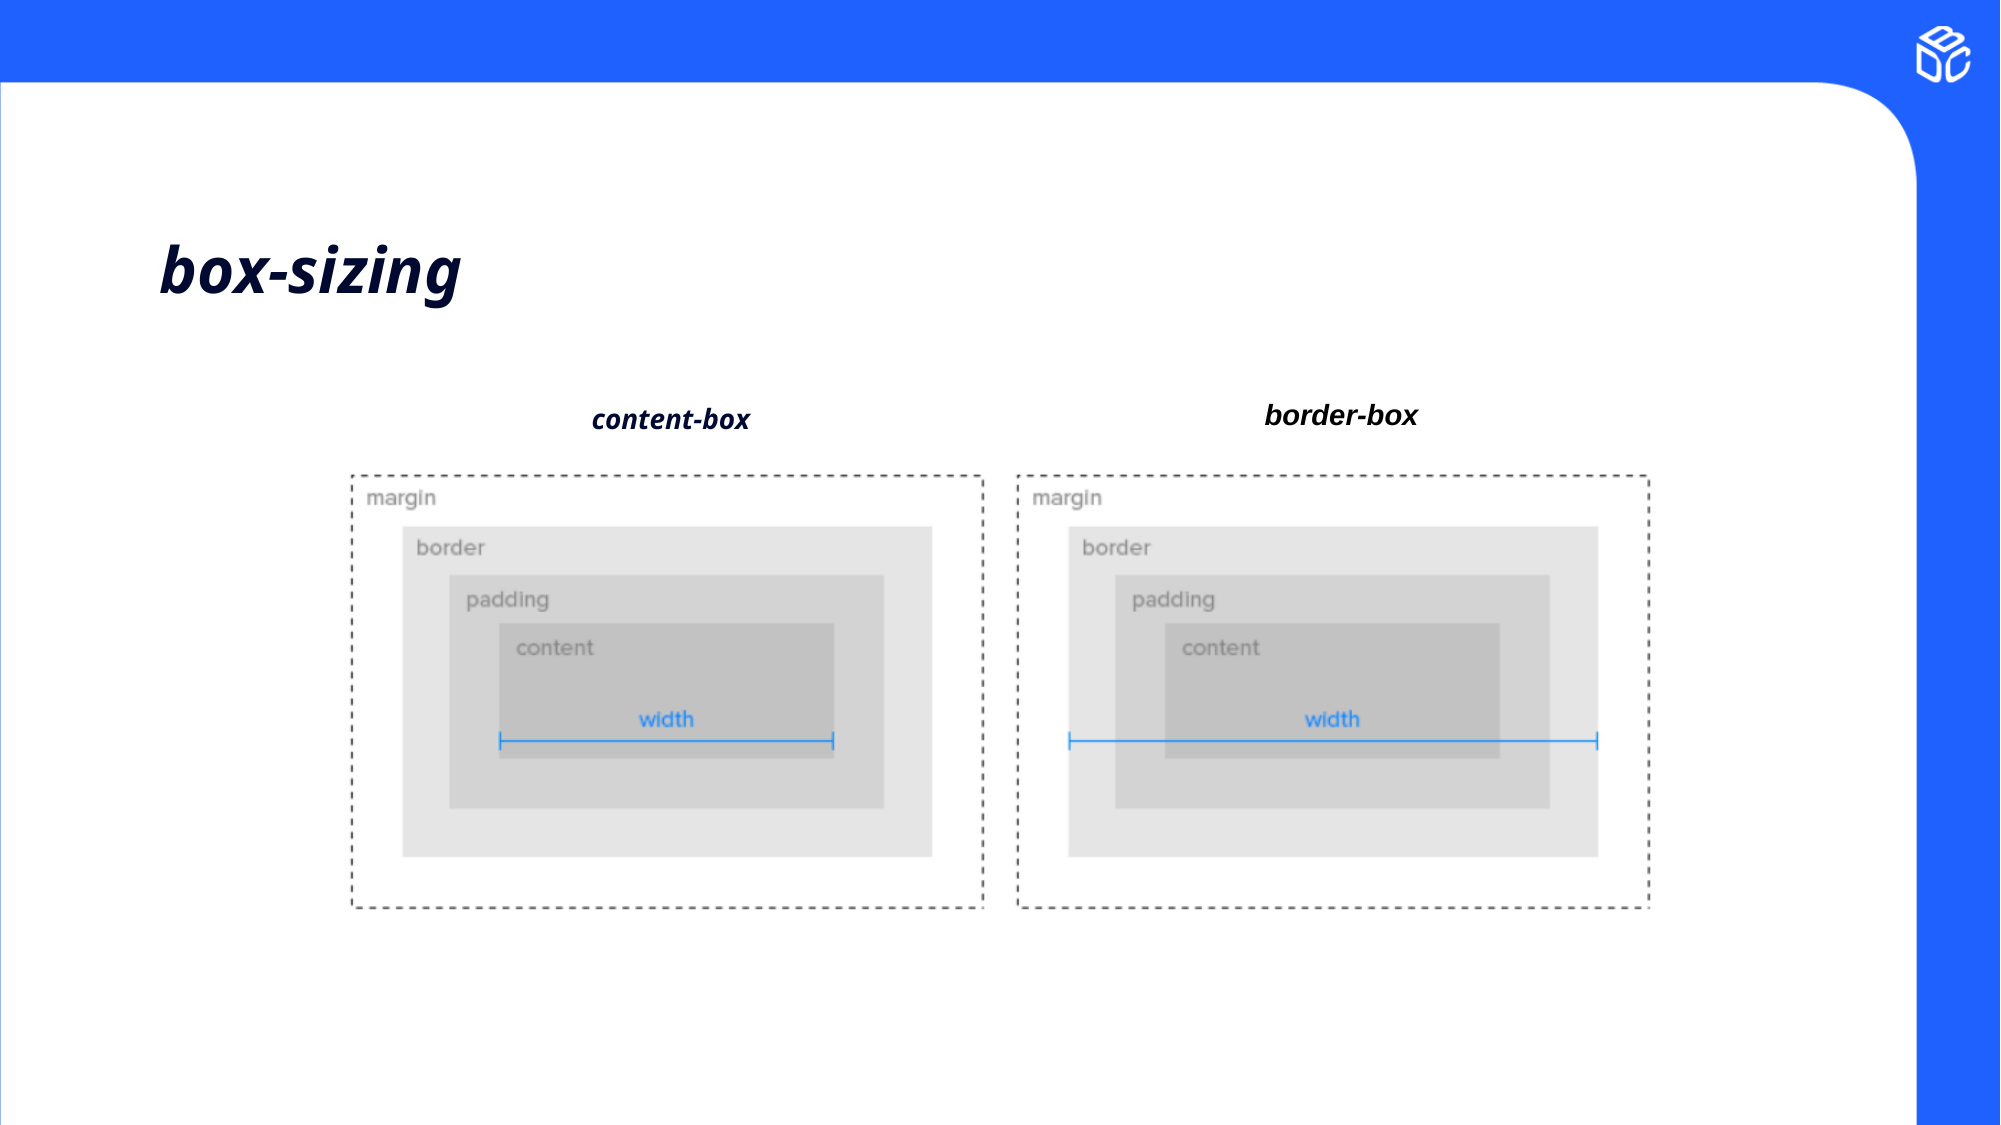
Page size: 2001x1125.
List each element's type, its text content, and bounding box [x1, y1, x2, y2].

subtitle border-box [1024, 381, 1659, 458]
picture [0, 0, 2000, 1125]
title box-sizing [144, 214, 1425, 340]
subtitle content-box [353, 381, 989, 458]
